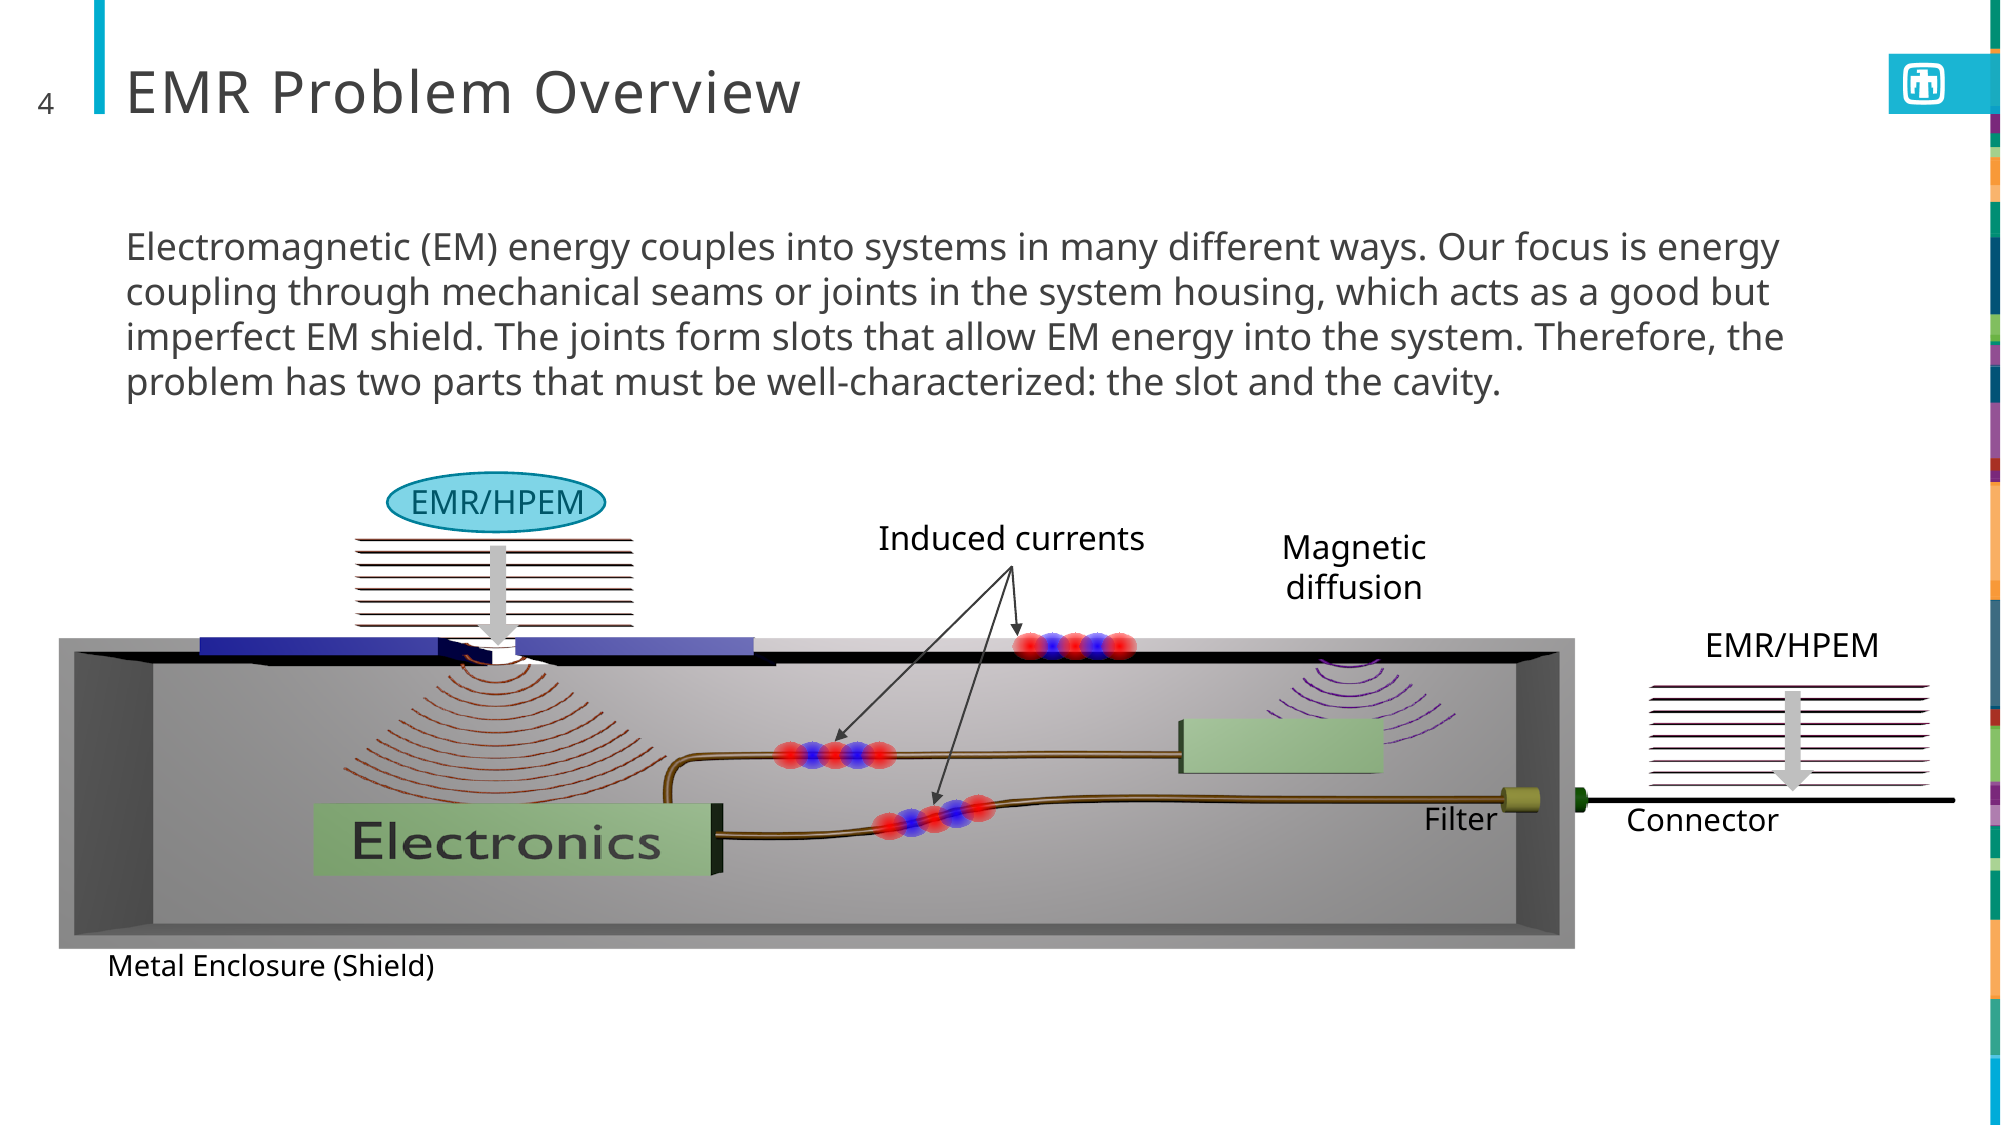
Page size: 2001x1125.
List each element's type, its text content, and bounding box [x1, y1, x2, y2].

slide_number 4 [0, 58, 92, 153]
title EMR Problem Overview [118, 58, 1838, 153]
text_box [37, 472, 1963, 1011]
list Electromagnetic (EM) energy couples into systems in many different ways. Our focus is energy coupling through mechanical seams or joints in the system housing, which acts as a good but imperfect EM shield. The joints form slots that allow EM energy into the system. Therefore, the problem has two parts that must be well-characterized: the slot and the cavity. [118, 215, 1838, 470]
picture [0, 0, 2001, 1125]
